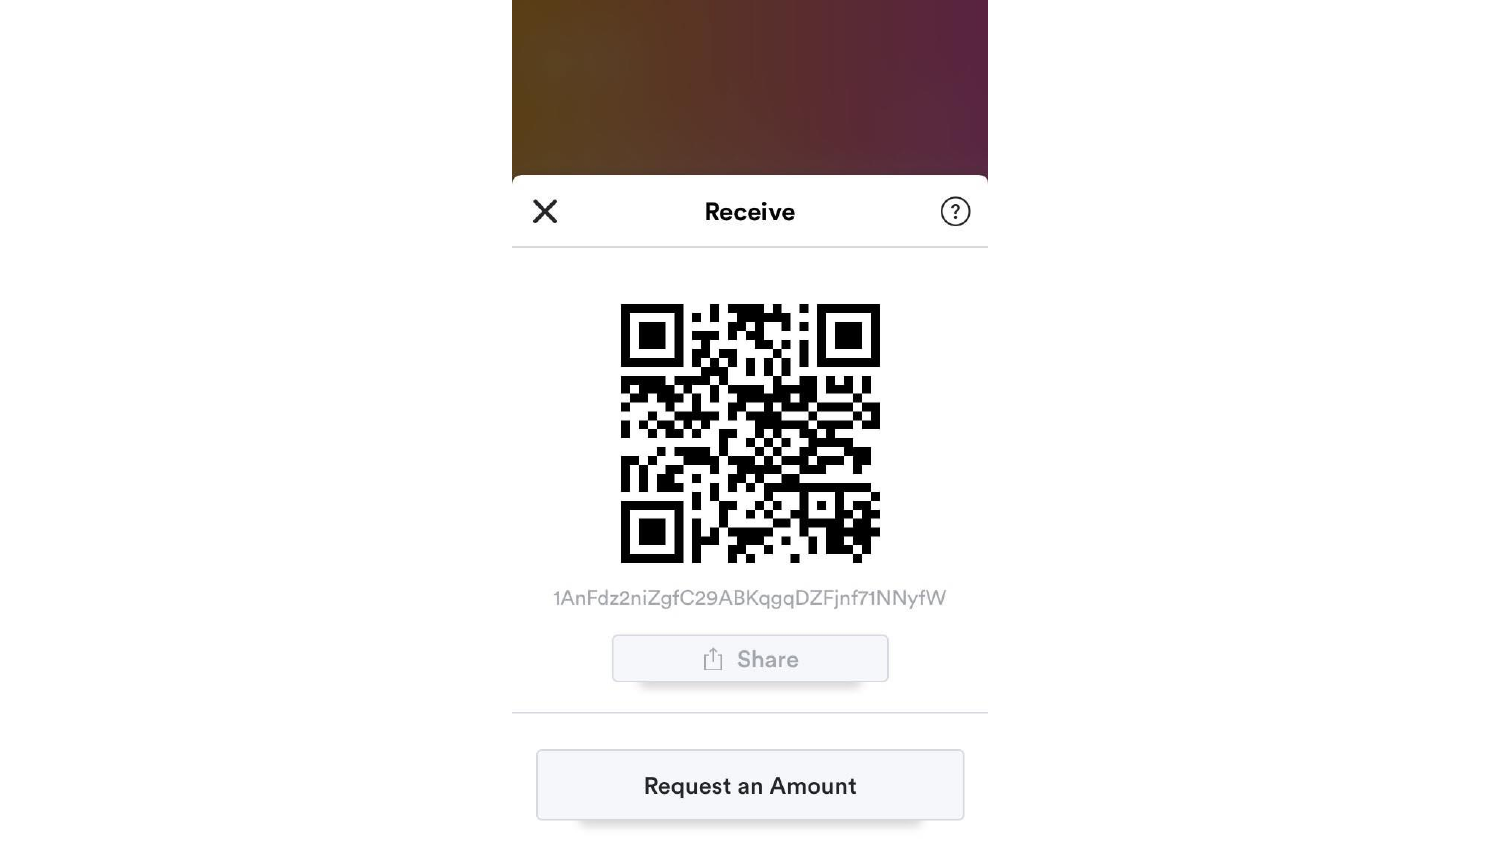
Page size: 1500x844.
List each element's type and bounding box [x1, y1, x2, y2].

picture [512, 0, 988, 844]
